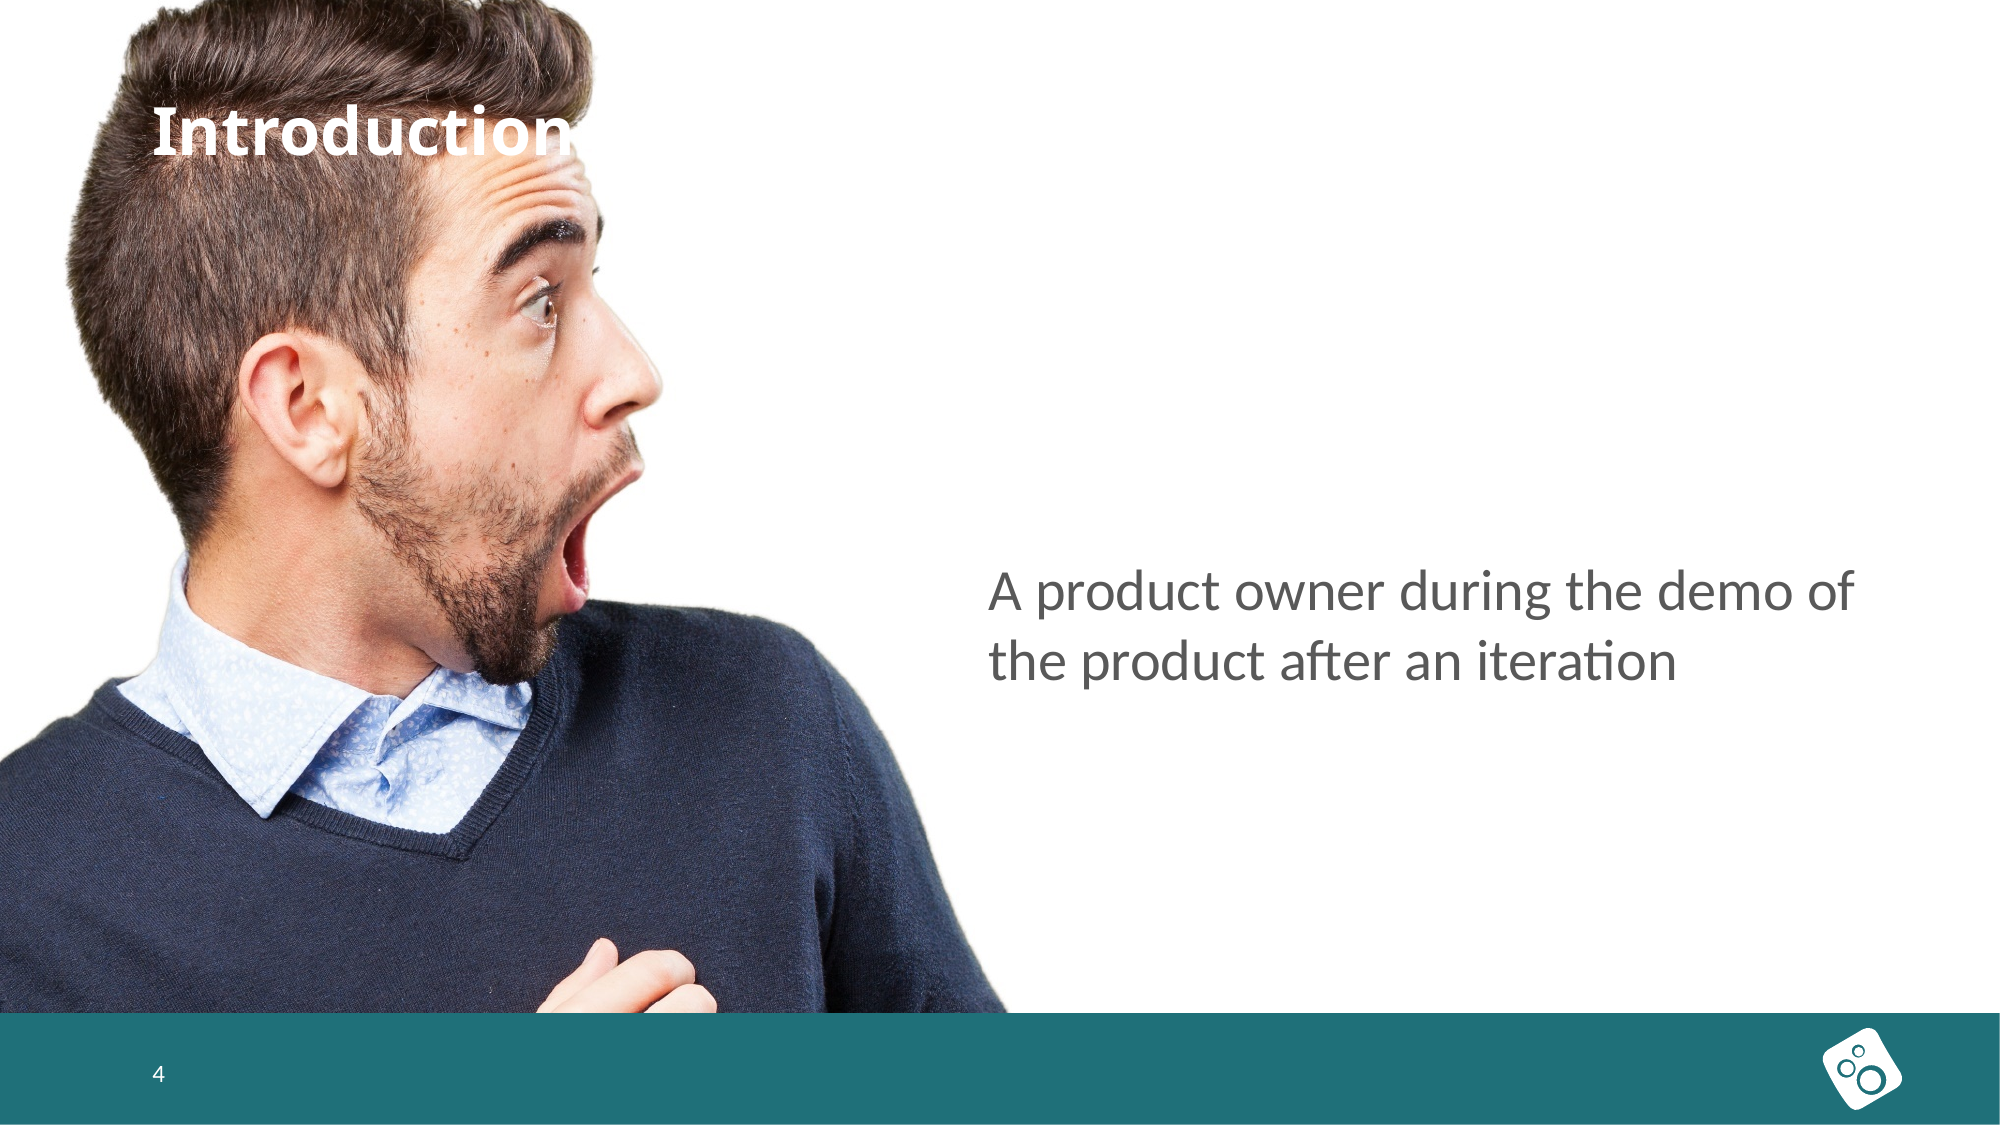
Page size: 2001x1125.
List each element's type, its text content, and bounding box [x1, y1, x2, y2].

picture [0, 0, 2000, 1014]
text_box 1 [137, 1042, 343, 1103]
